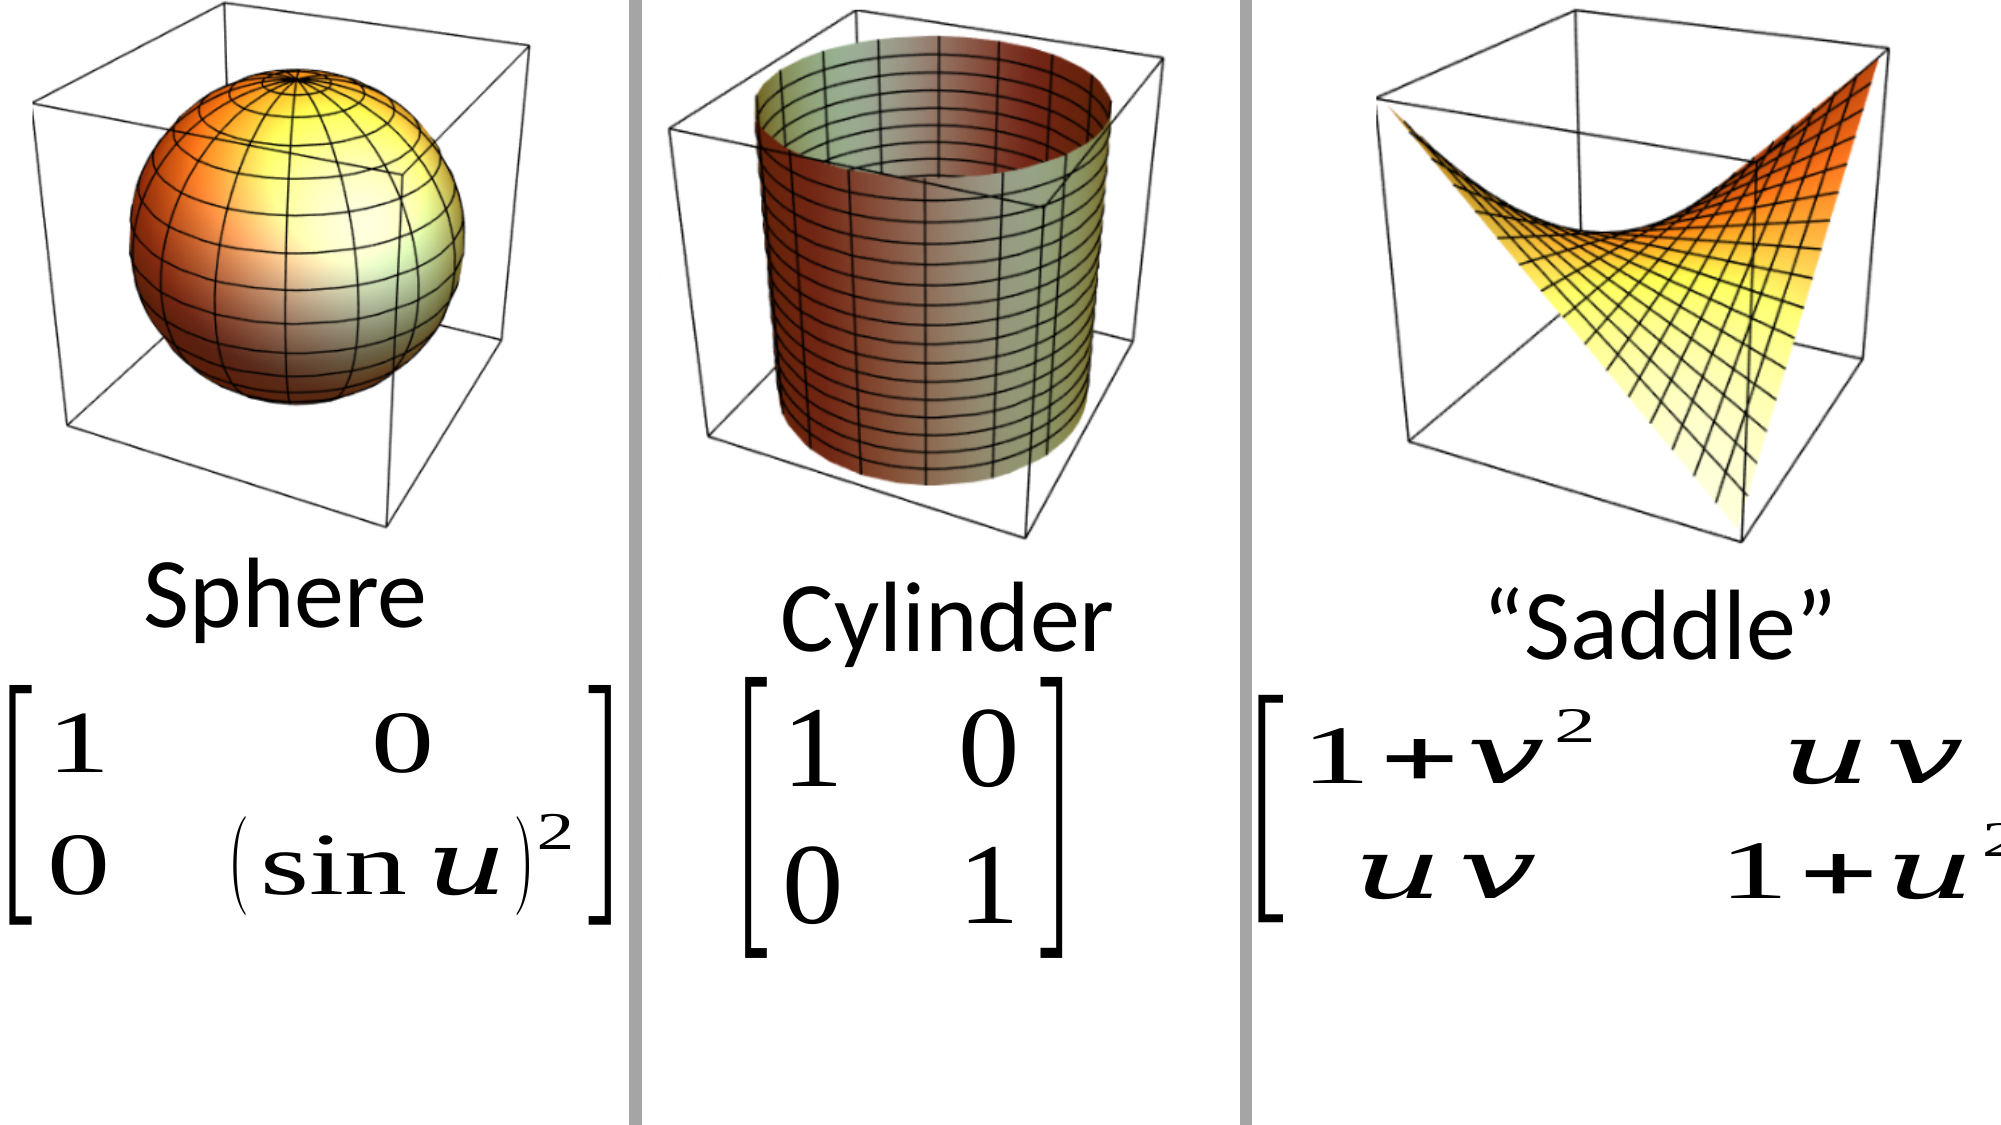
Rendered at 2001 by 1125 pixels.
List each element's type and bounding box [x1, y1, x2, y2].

text_box [658, 0, 1190, 656]
text_box [26, 0, 546, 632]
text_box [1370, 0, 1921, 681]
